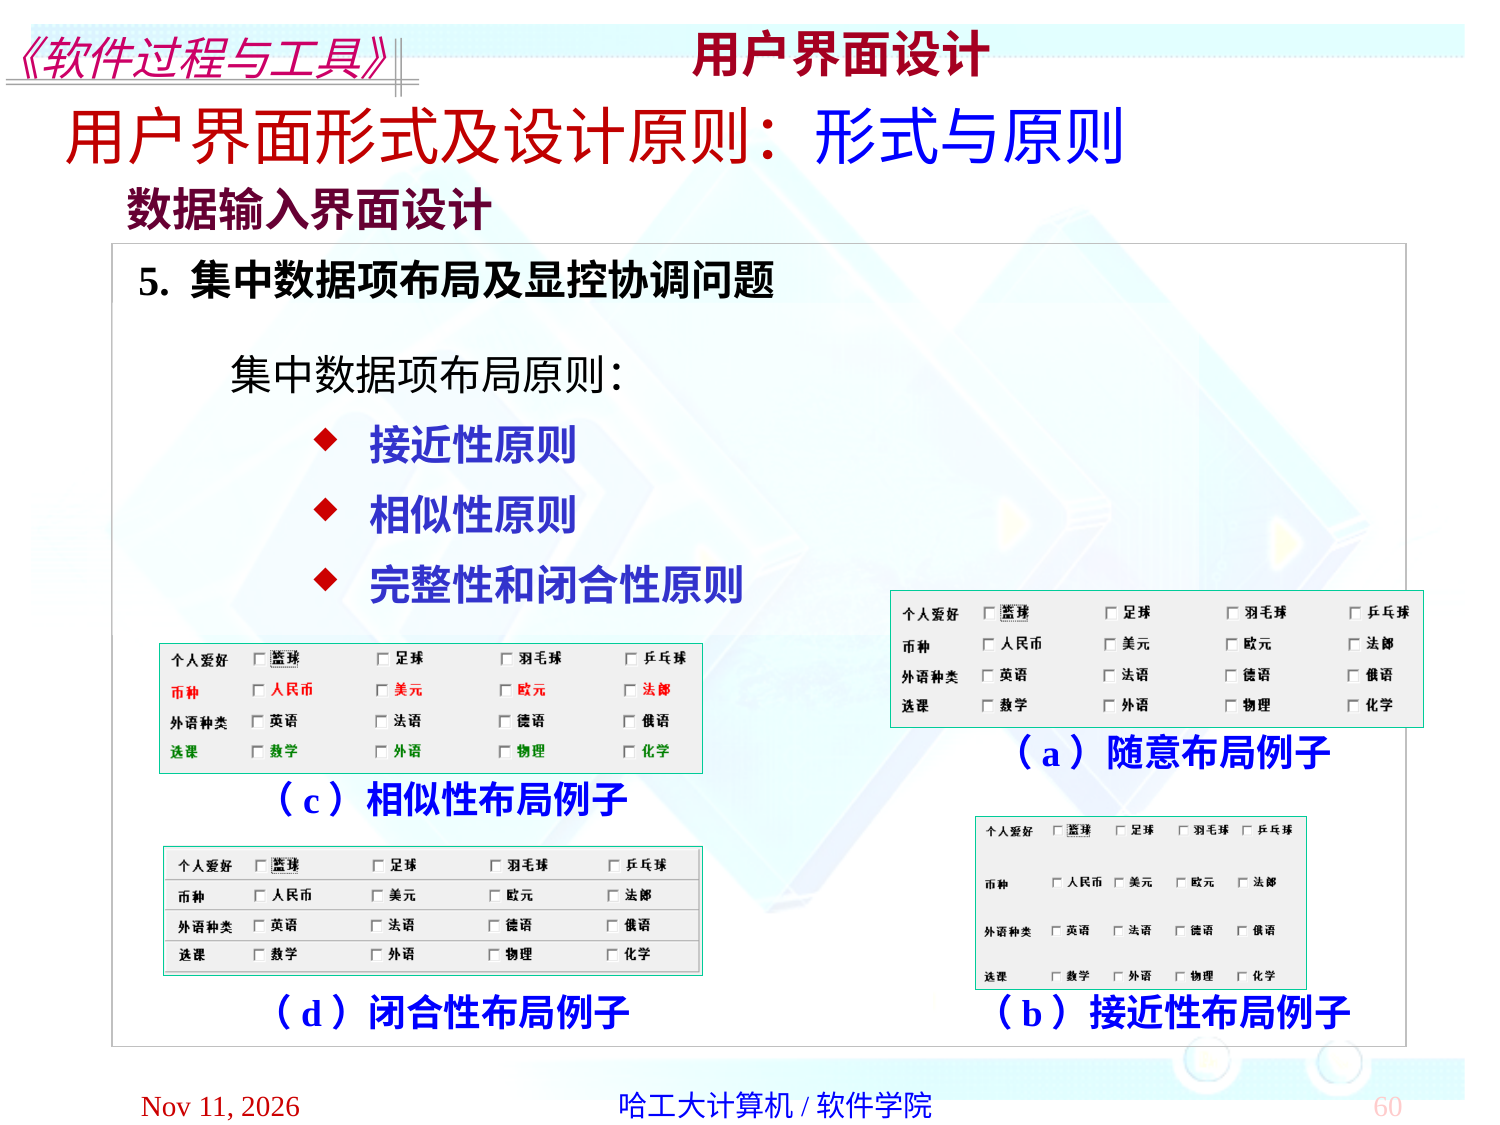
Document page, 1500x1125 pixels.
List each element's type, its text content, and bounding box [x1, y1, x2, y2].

picture [975, 815, 1307, 990]
text_box （c）相似性布局例子 [206, 783, 680, 823]
text_box 用户界面设计 [389, 15, 1294, 90]
text_box 数据输入界面设计 [112, 172, 774, 244]
picture [159, 643, 703, 775]
picture [890, 589, 1424, 729]
text_box [112, 636, 1407, 1047]
text_box [112, 243, 1407, 588]
text_box （b）接近性布局例子 [927, 992, 1400, 1035]
picture [163, 845, 703, 977]
text_box 用户界面形式及设计原则：形式与原则 [50, 90, 1447, 198]
text_box （a）随意布局例子 [927, 736, 1400, 776]
text_box 5. 集中数据项布局及显控协调问题 [123, 255, 810, 303]
text_box （d）闭合性布局例子 [206, 987, 680, 1035]
text_box 集中数据项布局原则： 接近性原则 相似性原则 完整性和闭合性原则 [112, 302, 1200, 636]
